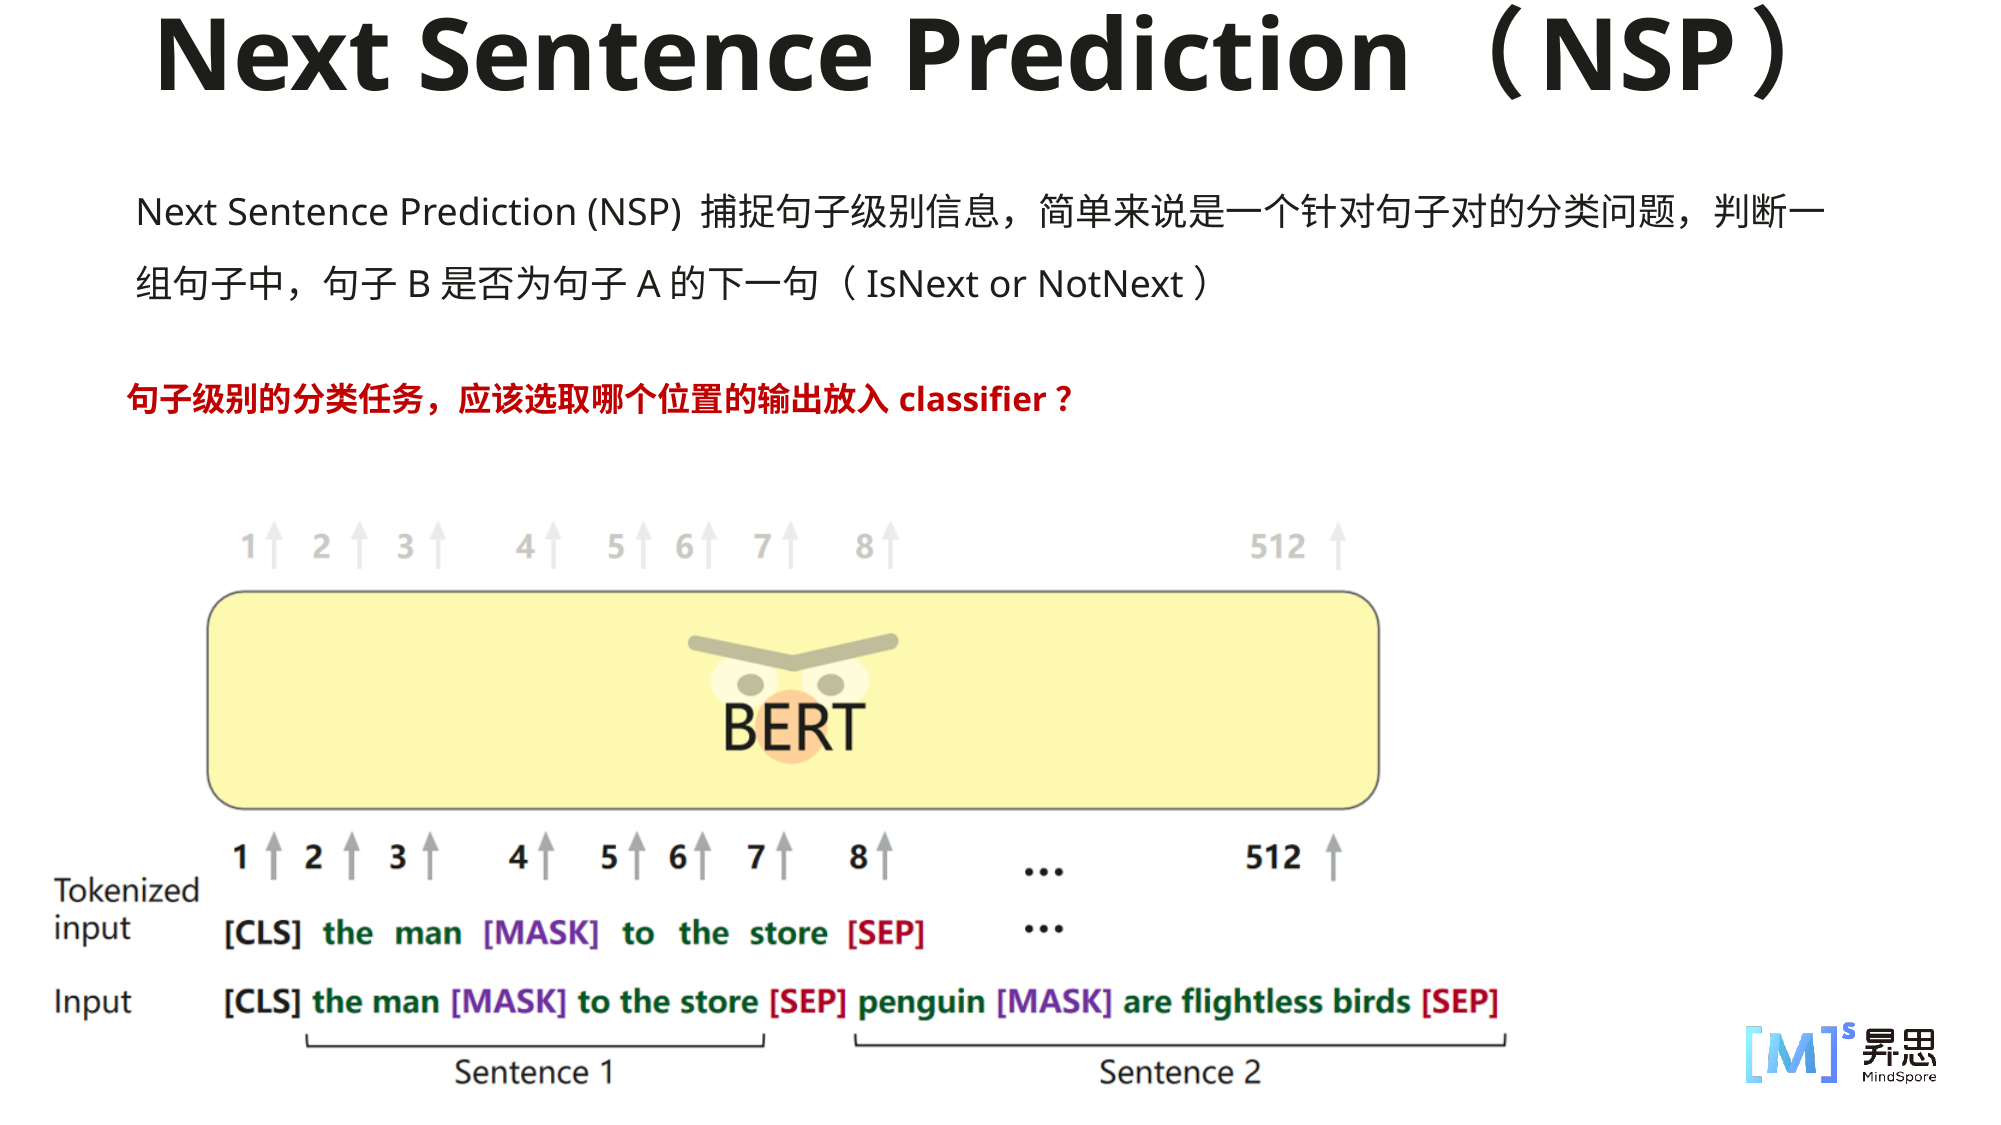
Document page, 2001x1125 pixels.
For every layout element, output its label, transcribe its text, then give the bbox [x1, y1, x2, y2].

picture [1742, 1020, 1942, 1086]
subtitle Next Sentence Prediction（NSP） [119, 74, 1883, 141]
picture [35, 517, 1521, 1098]
text_box Next Sentence Prediction (NSP) 捕捉句子级别信息，简单来说是一个针对句子对的分类问题，判断一组句子中，句子B是否为句子A的下一句（IsNext or NotNext） [120, 154, 1857, 384]
text_box 句子级别的分类任务，应该选取哪个位置的输出放入classifier？ [111, 339, 1105, 426]
